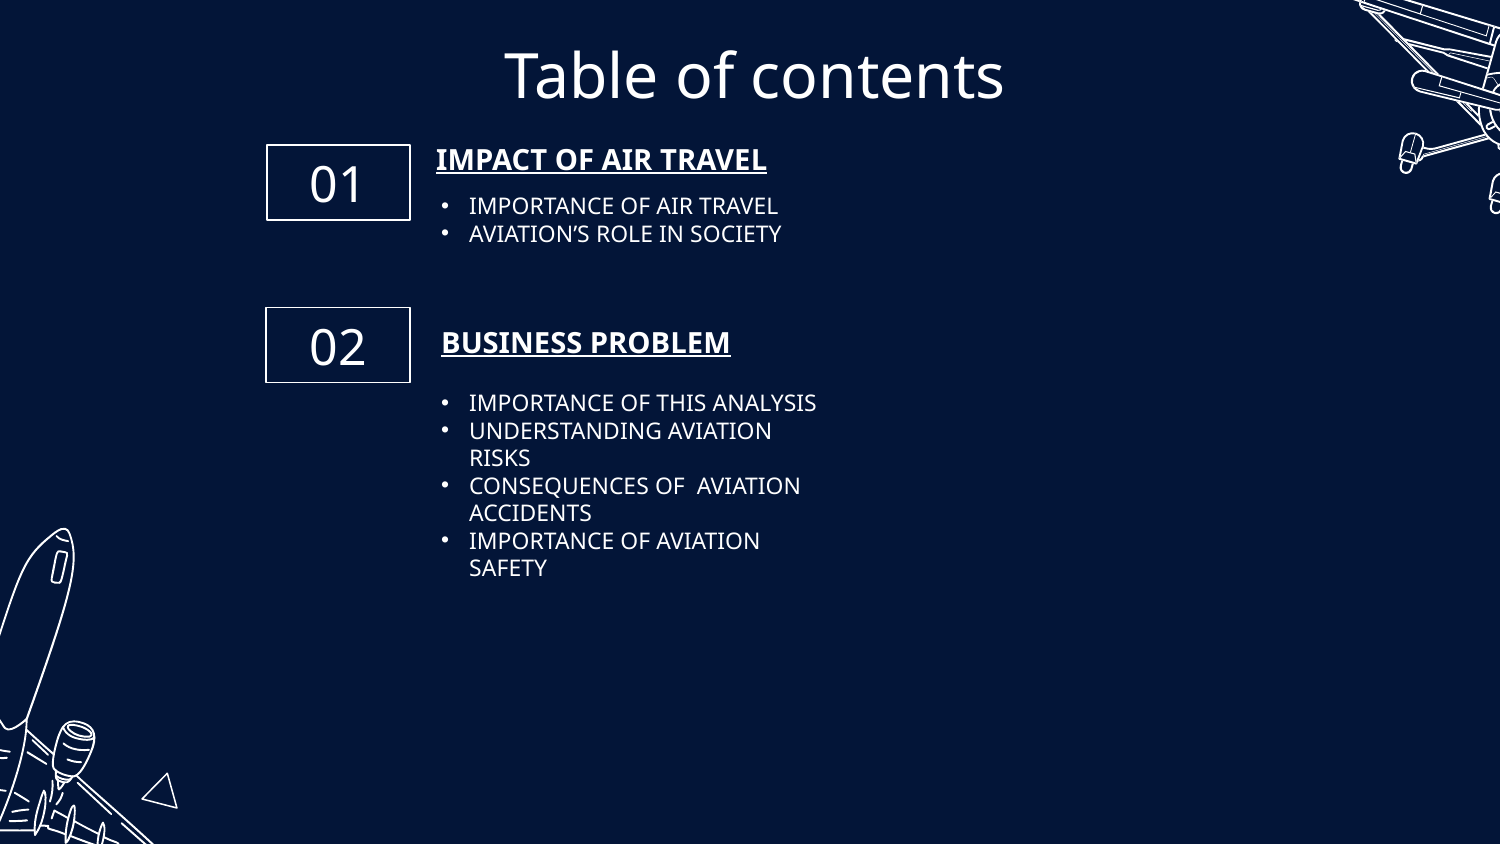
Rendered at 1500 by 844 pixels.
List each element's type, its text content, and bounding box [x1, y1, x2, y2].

title 02 [265, 307, 411, 383]
title Table of contents [122, 20, 1389, 143]
title BUSINESS PROBLEM [426, 287, 842, 373]
title 01 [266, 144, 411, 221]
subtitle IMPORTANCE OF AIR TRAVEL AVIATION’S ROLE IN SOCIETY [426, 176, 842, 278]
subtitle IMPORTANCE OF THIS ANALYSIS UNDERSTANDING AVIATION RISKS CONSEQUENCES OF AVIATION ACCIDENTS IMPORTANCE OF AVIATION SAFETY [426, 373, 842, 587]
title IMPACT OF AIR TRAVEL [394, 139, 810, 226]
